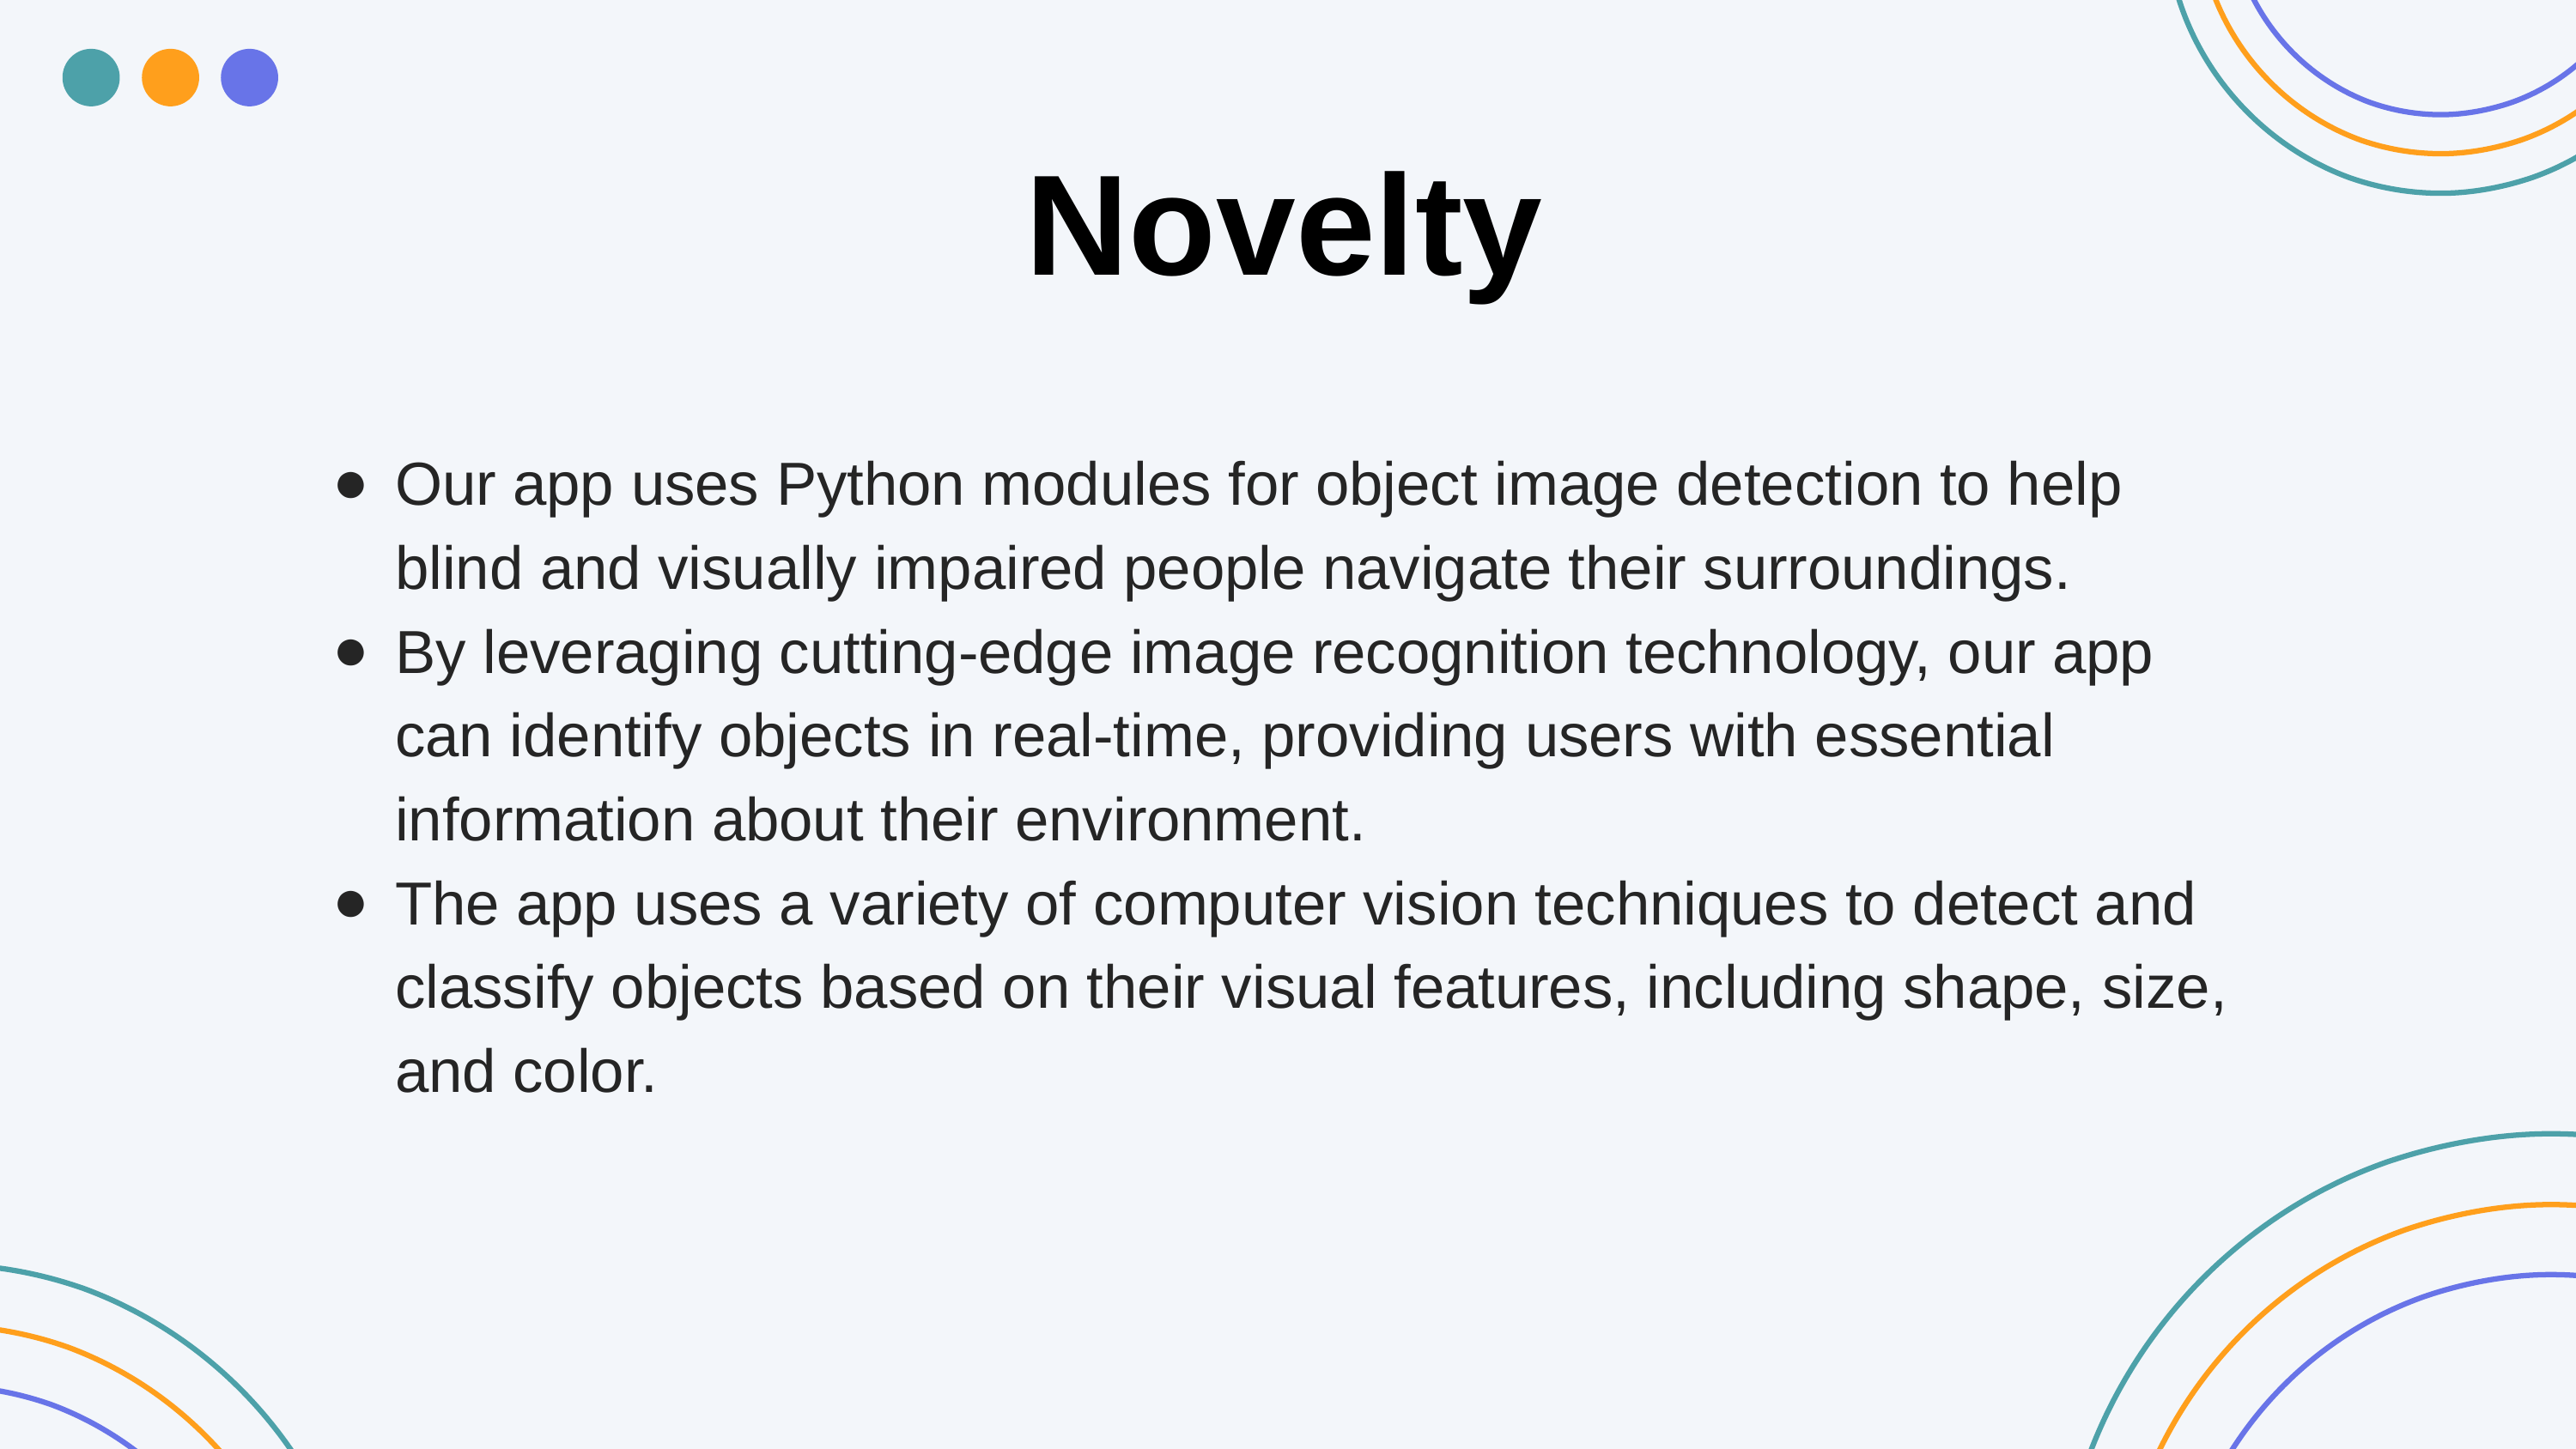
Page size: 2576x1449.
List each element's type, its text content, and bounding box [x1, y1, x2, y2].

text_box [0, 1264, 368, 1449]
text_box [141, 48, 200, 107]
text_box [2166, 0, 2576, 194]
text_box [62, 48, 120, 107]
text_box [2057, 1133, 2576, 1449]
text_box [220, 48, 279, 107]
text_box Our app uses Python modules for object image detection to help blind and visually impaired people navigate their surroundings. By leveraging cutting-edge image recognition technology, our app can identify objects in real-time, providing users with essential information about their environment. The app uses a variety of computer vision techniques to detect and classify objects based on their visual features, including shape, size, and color. [318, 421, 2258, 1118]
text_box Novelty [1012, 118, 1564, 317]
